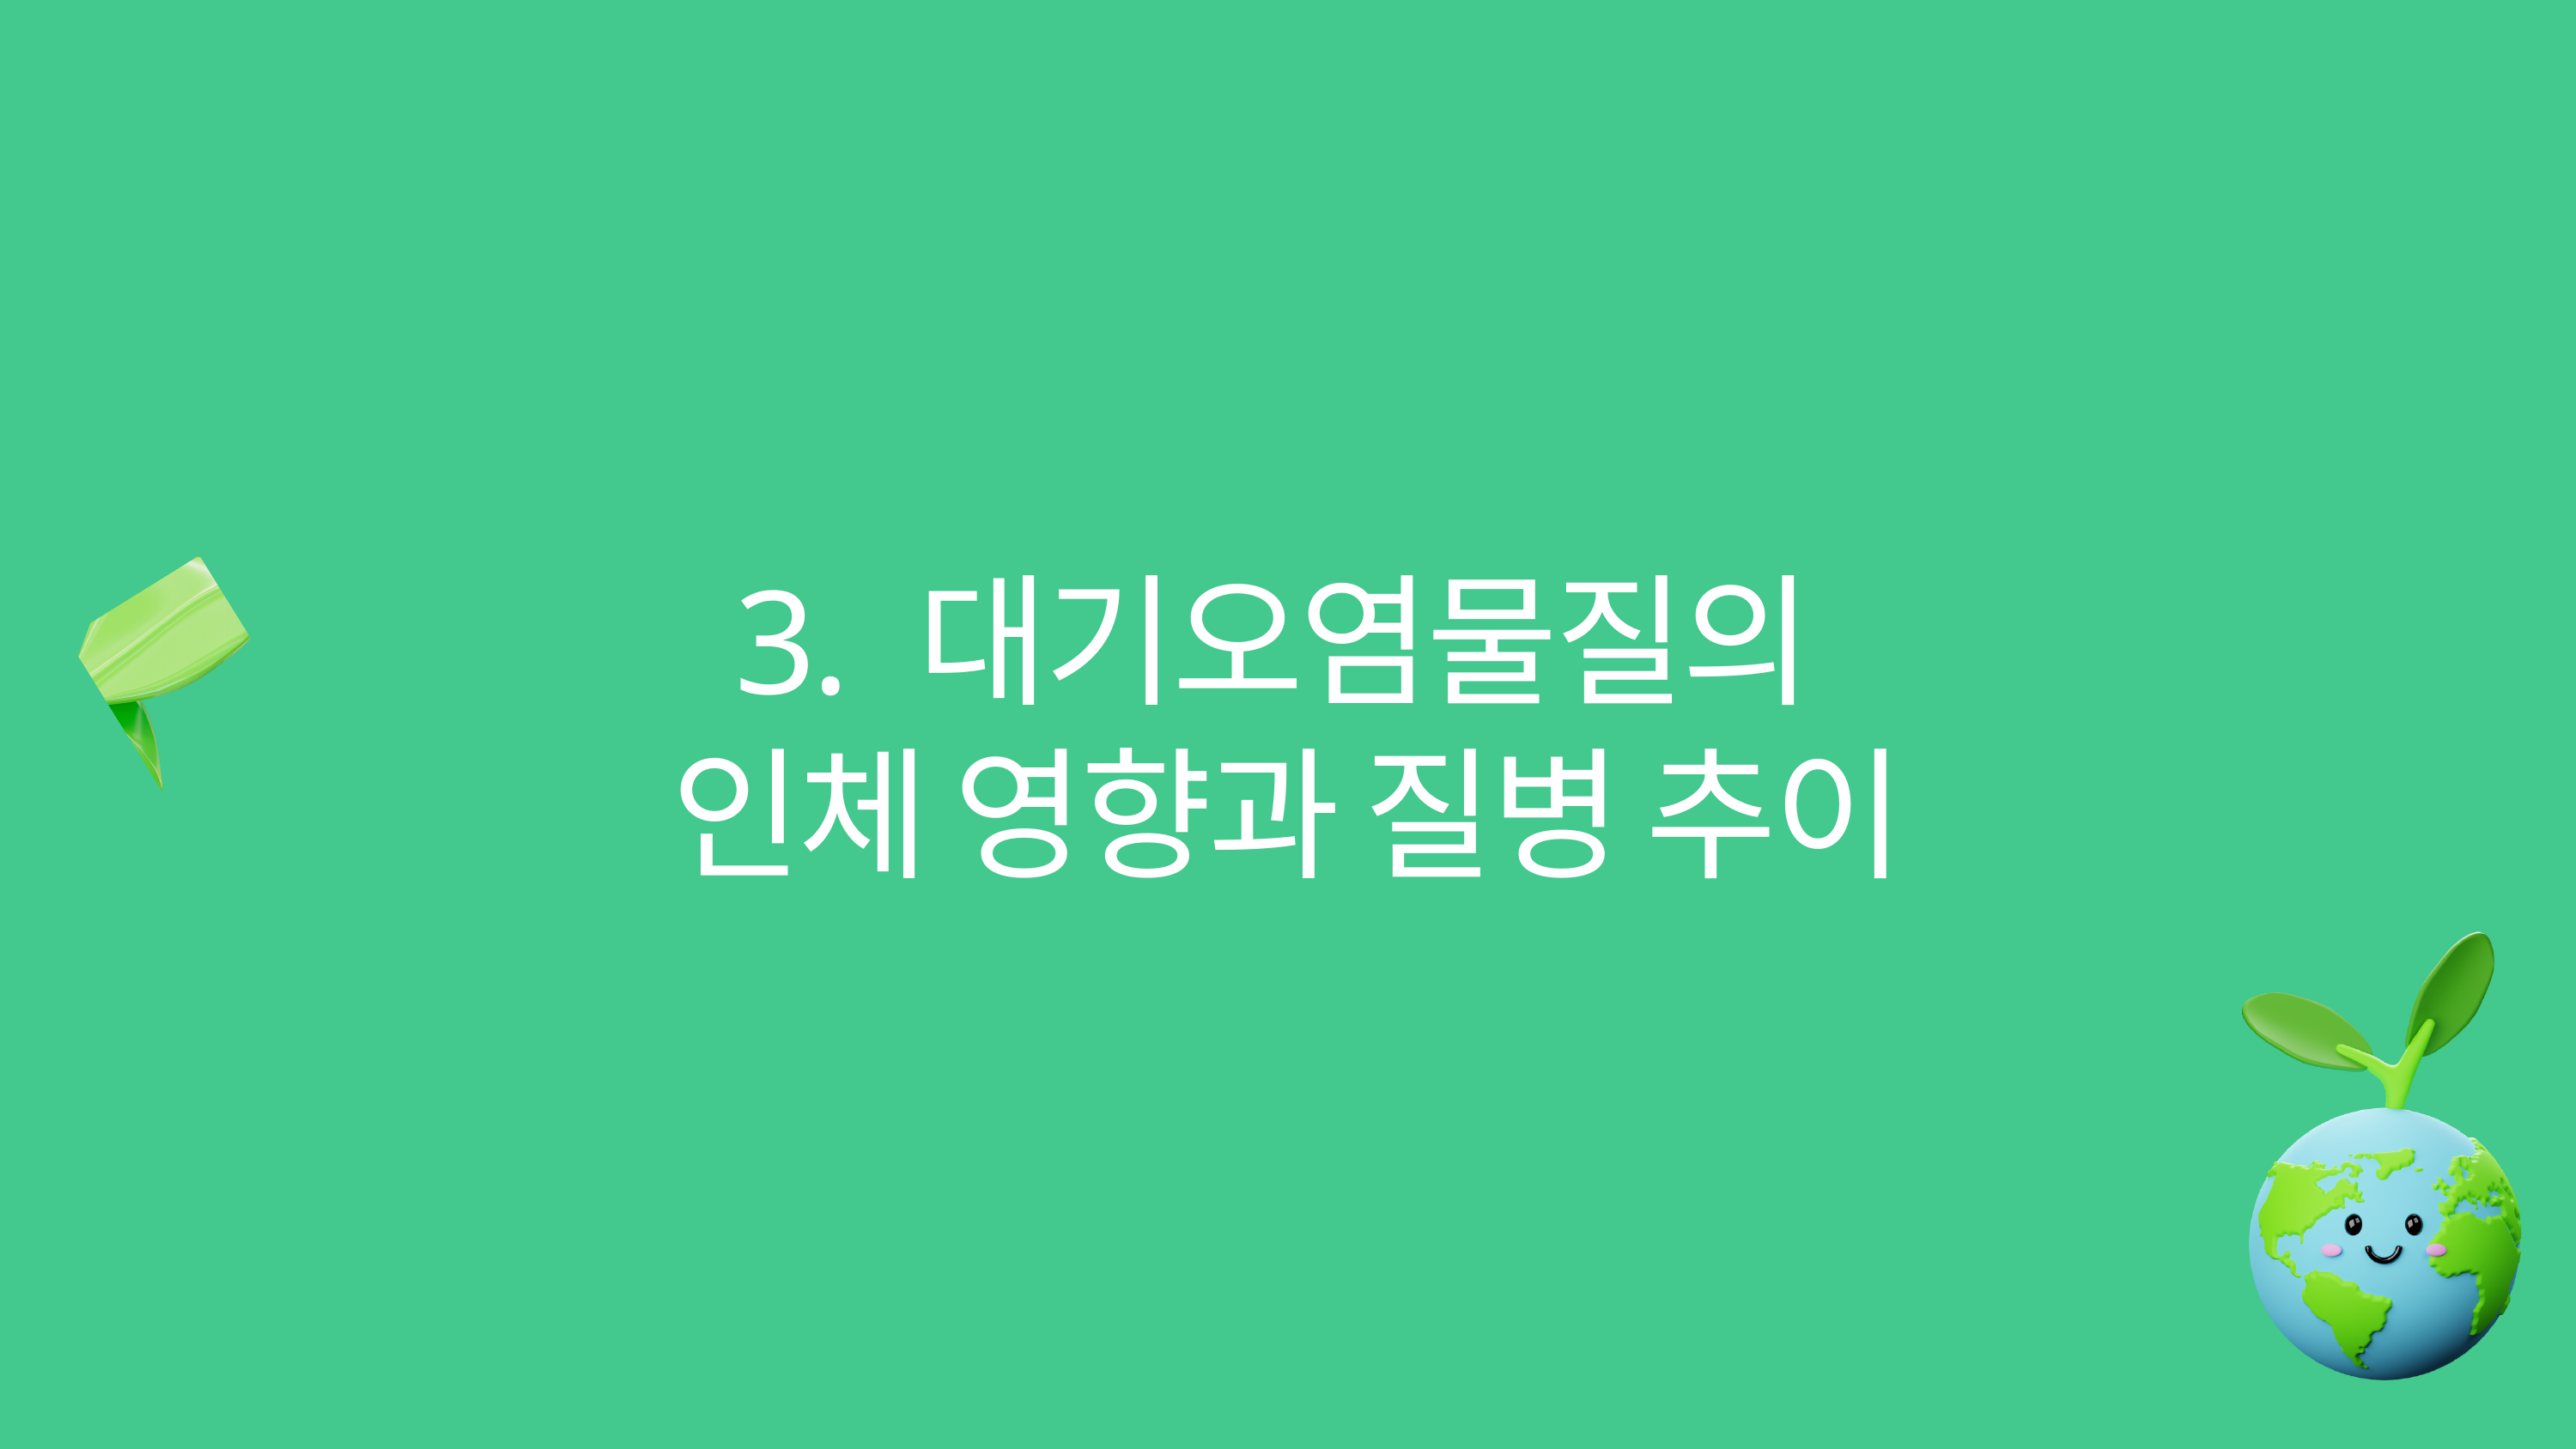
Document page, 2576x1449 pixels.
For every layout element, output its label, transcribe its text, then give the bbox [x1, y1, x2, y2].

text_box 3. 대기오염물질의 인체 영향과 질병 추이 [471, 549, 2105, 896]
text_box [2241, 931, 2522, 1380]
text_box [66, 555, 296, 794]
